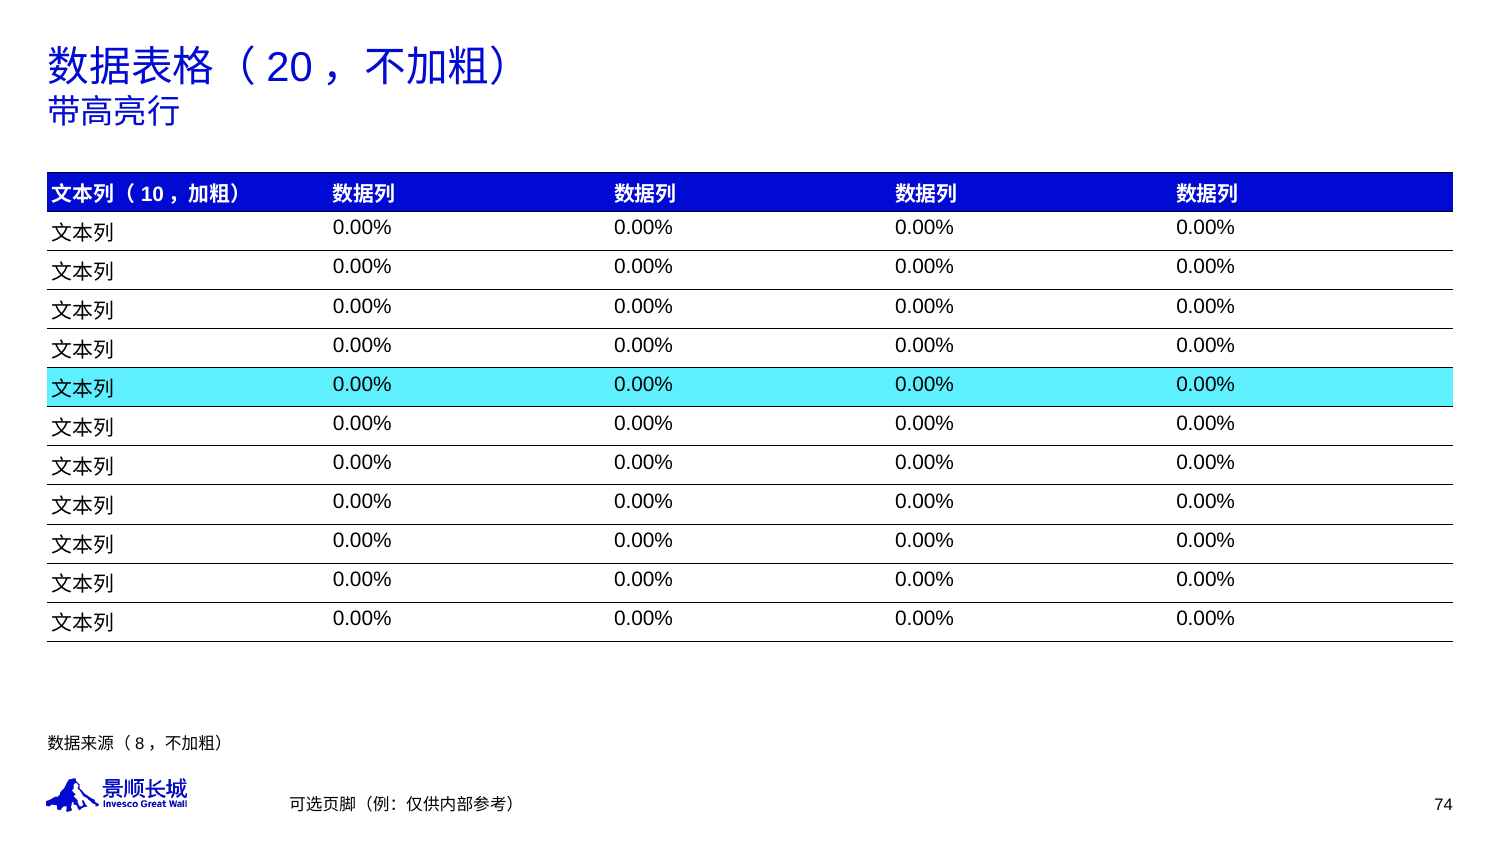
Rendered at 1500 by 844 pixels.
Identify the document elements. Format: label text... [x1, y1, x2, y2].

title 数据表格（20，不加粗） 带高亮行 [47, 39, 1454, 148]
table_cell 0.00% [610, 368, 891, 406]
table_cell 文本列 [47, 251, 329, 289]
table_cell 0.00% [329, 603, 610, 641]
footer 可选页脚（例：仅供内部参考） [289, 792, 1258, 815]
table_cell 文本列 [47, 564, 329, 602]
table_cell 0.00% [1172, 368, 1453, 406]
slide_number 74 [1394, 792, 1453, 815]
table_cell 0.00% [891, 212, 1172, 250]
table_cell 0.00% [891, 485, 1172, 524]
picture [46, 778, 187, 812]
table_cell 0.00% [1172, 212, 1453, 250]
table_cell 0.00% [1172, 329, 1453, 367]
table_header 文本列（10，加粗） [47, 173, 329, 211]
table_cell 0.00% [891, 251, 1172, 289]
table_cell 0.00% [891, 407, 1172, 445]
table_cell 文本列 [47, 525, 329, 563]
table_cell 文本列 [47, 329, 329, 367]
table_cell 文本列 [47, 407, 329, 445]
table_cell 0.00% [891, 329, 1172, 367]
table_cell 文本列 [47, 446, 329, 484]
table_cell 0.00% [1172, 446, 1453, 484]
table_cell 0.00% [610, 485, 891, 524]
table_cell 0.00% [1172, 564, 1453, 602]
table_cell 0.00% [891, 368, 1172, 406]
table_cell 0.00% [610, 407, 891, 445]
table_cell 0.00% [1172, 603, 1453, 641]
table_cell 0.00% [610, 564, 891, 602]
table_cell 0.00% [610, 212, 891, 250]
table_header 数据列 [891, 173, 1172, 211]
table_cell 0.00% [329, 525, 610, 563]
table_cell 文本列 [47, 485, 329, 524]
table_cell 0.00% [610, 446, 891, 484]
table_cell 0.00% [329, 251, 610, 289]
table_cell 0.00% [1172, 525, 1453, 563]
table_header 数据列 [1172, 173, 1453, 211]
table_cell 0.00% [610, 251, 891, 289]
table_cell 0.00% [1172, 251, 1453, 289]
table_cell 0.00% [891, 564, 1172, 602]
table_cell 0.00% [329, 407, 610, 445]
table_cell 0.00% [610, 525, 891, 563]
table_cell 0.00% [891, 525, 1172, 563]
table_cell 0.00% [329, 368, 610, 406]
table_cell 文本列 [47, 212, 329, 250]
table_cell 0.00% [1172, 485, 1453, 524]
table_cell 0.00% [891, 603, 1172, 641]
table_cell 0.00% [329, 329, 610, 367]
table_cell 0.00% [329, 564, 610, 602]
table_cell 0.00% [329, 446, 610, 484]
table_cell 文本列 [47, 603, 329, 641]
table_cell 0.00% [1172, 407, 1453, 445]
list 数据来源（8，不加粗） [47, 673, 1453, 753]
table_cell 文本列 [47, 290, 329, 328]
table_cell 0.00% [891, 290, 1172, 328]
table_cell 0.00% [610, 290, 891, 328]
table_cell 0.00% [329, 212, 610, 250]
table_cell 文本列 [47, 368, 329, 406]
table_header 数据列 [329, 173, 610, 211]
table_cell 0.00% [891, 446, 1172, 484]
table_cell 0.00% [329, 290, 610, 328]
table_header 数据列 [610, 173, 891, 211]
table_cell 0.00% [329, 485, 610, 524]
table_cell 0.00% [610, 329, 891, 367]
table_cell 0.00% [610, 603, 891, 641]
table_cell 0.00% [1172, 290, 1453, 328]
